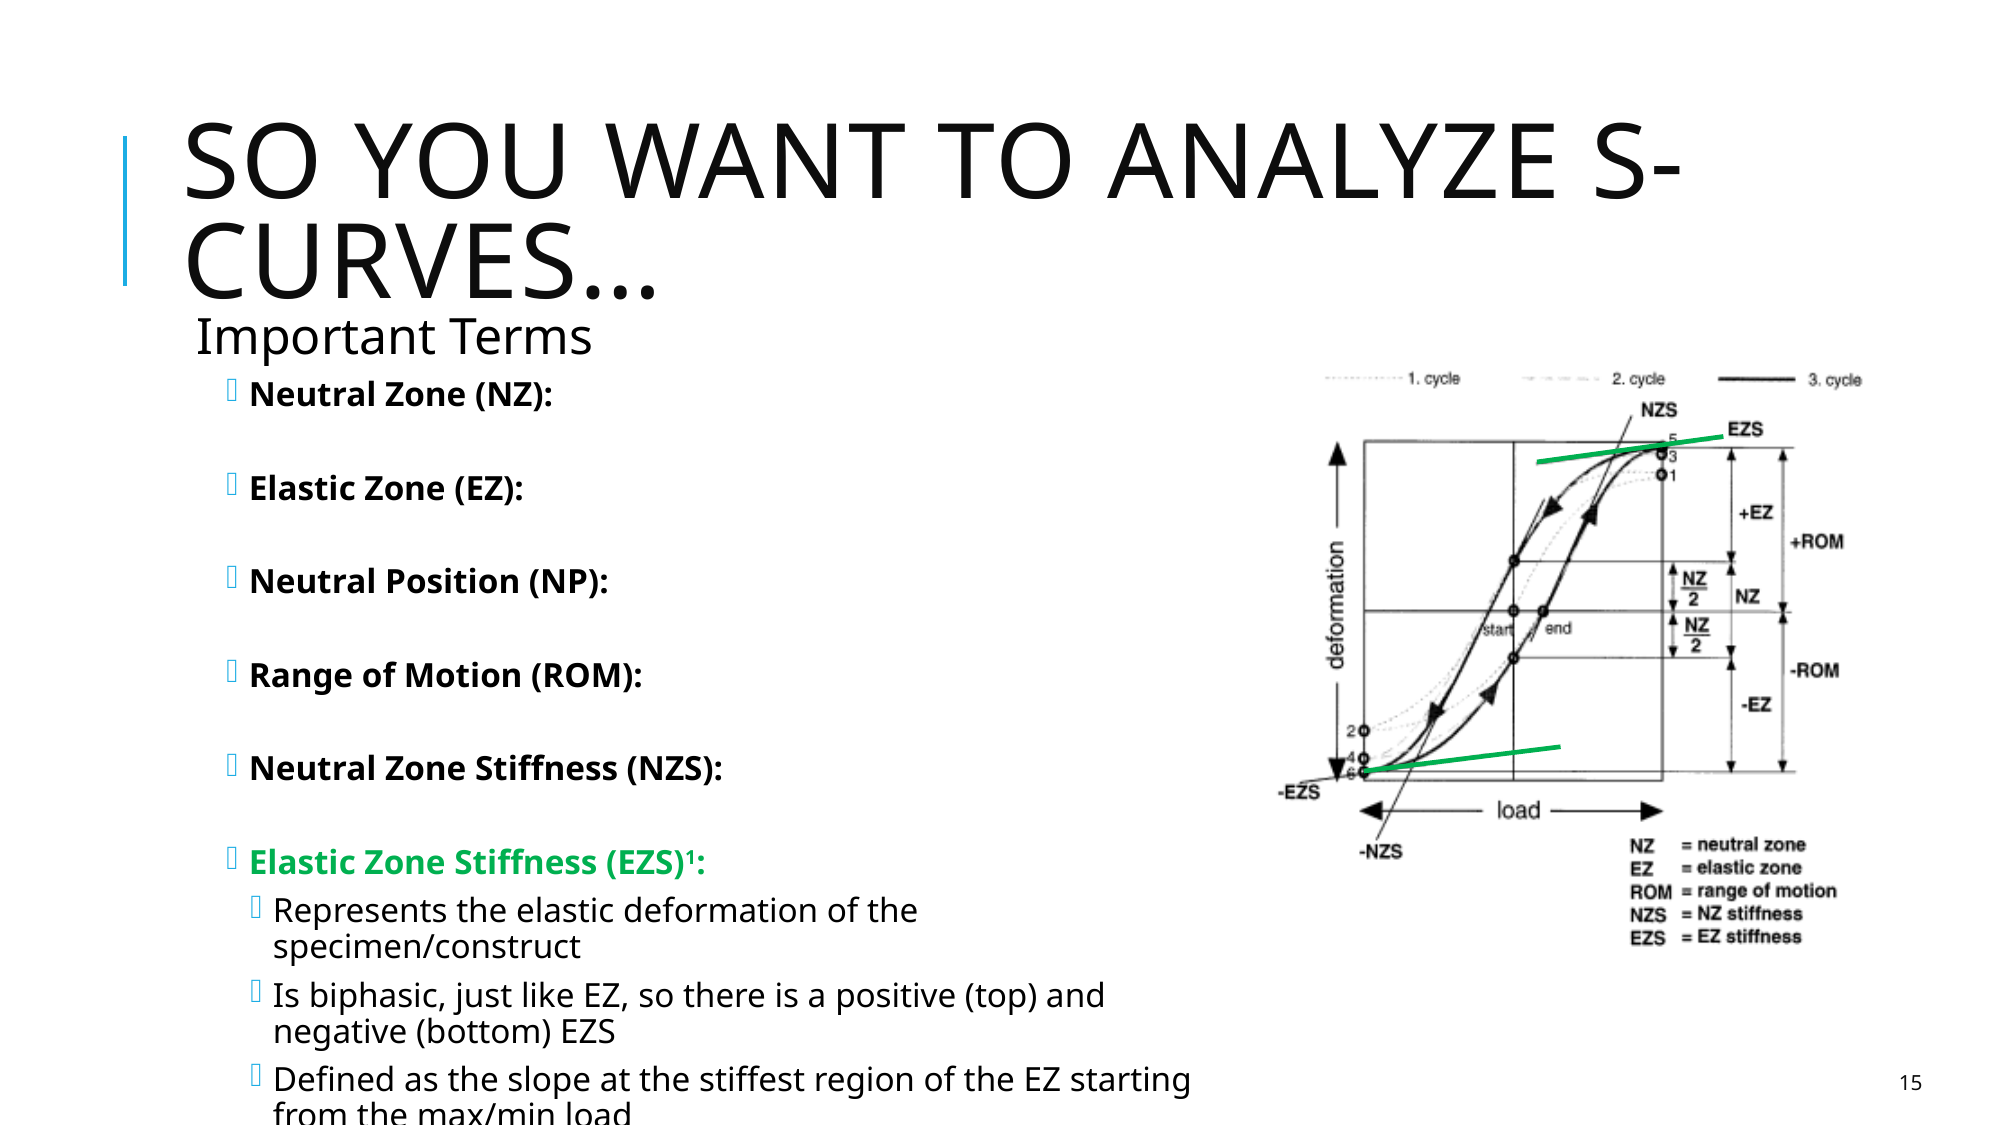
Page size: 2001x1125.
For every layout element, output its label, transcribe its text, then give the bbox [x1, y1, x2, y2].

title So you want to Analyze S-curves… [168, 96, 1763, 342]
slide_number 15 [1777, 1061, 1938, 1107]
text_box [1536, 436, 1724, 463]
picture [1268, 330, 1877, 962]
list Important Terms Neutral Zone (NZ): Elastic Zone (EZ): Neutral Position (NP): Range of Motion (ROM): Neutral Zone Stiffness (NZS): Elastic Zone Stiffness (EZS)1: Represents the elastic deformation of the specimen/construct Is biphasic, just like EZ, so there is a positive (top) and negative (bottom) EZS Defined as the slope at the stiffest region of the EZ starting from the max/min load [168, 303, 1211, 1035]
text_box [1363, 746, 1561, 772]
